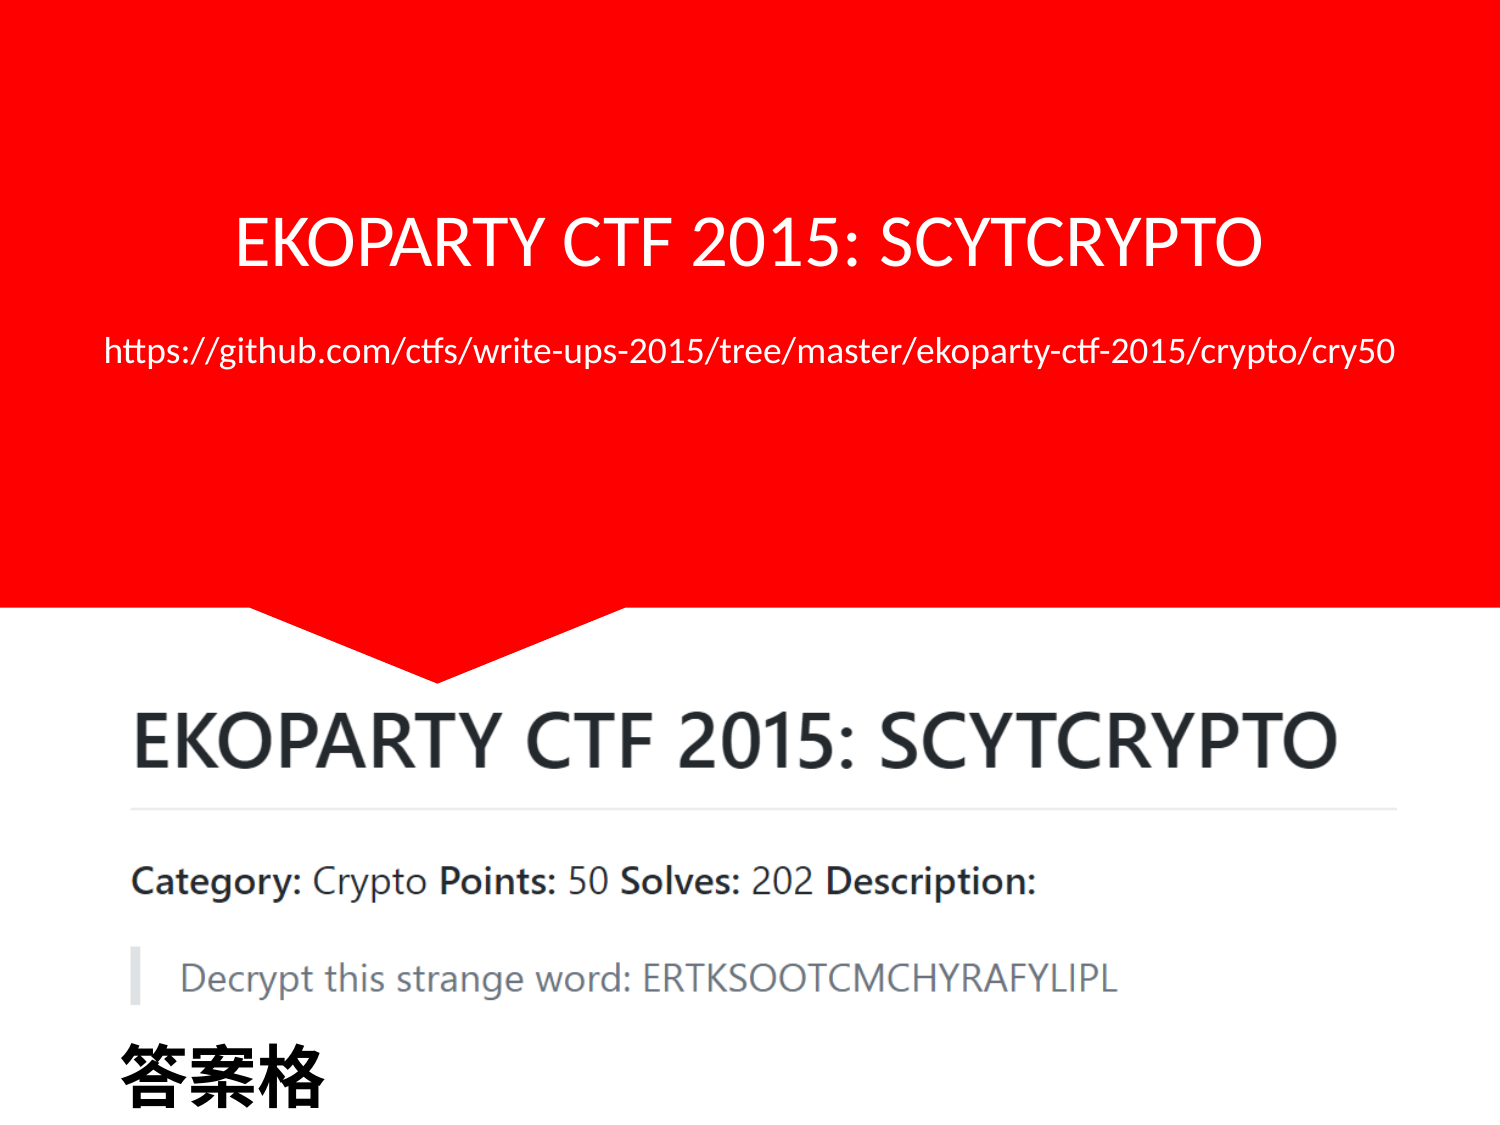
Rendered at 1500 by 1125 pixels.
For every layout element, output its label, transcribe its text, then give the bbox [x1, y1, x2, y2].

text_box 答案格式:EKO{XXXXXXXXXXXXXXXX} [104, 1071, 1206, 1125]
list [104, 640, 1398, 1064]
text_box EKOPARTY CTF 2015: SCYTCRYPTO https://github.com/ctfs/write-ups-2015/tree/master/ekoparty-ctf-2015/crypto/cry50 [0, 0, 1500, 638]
